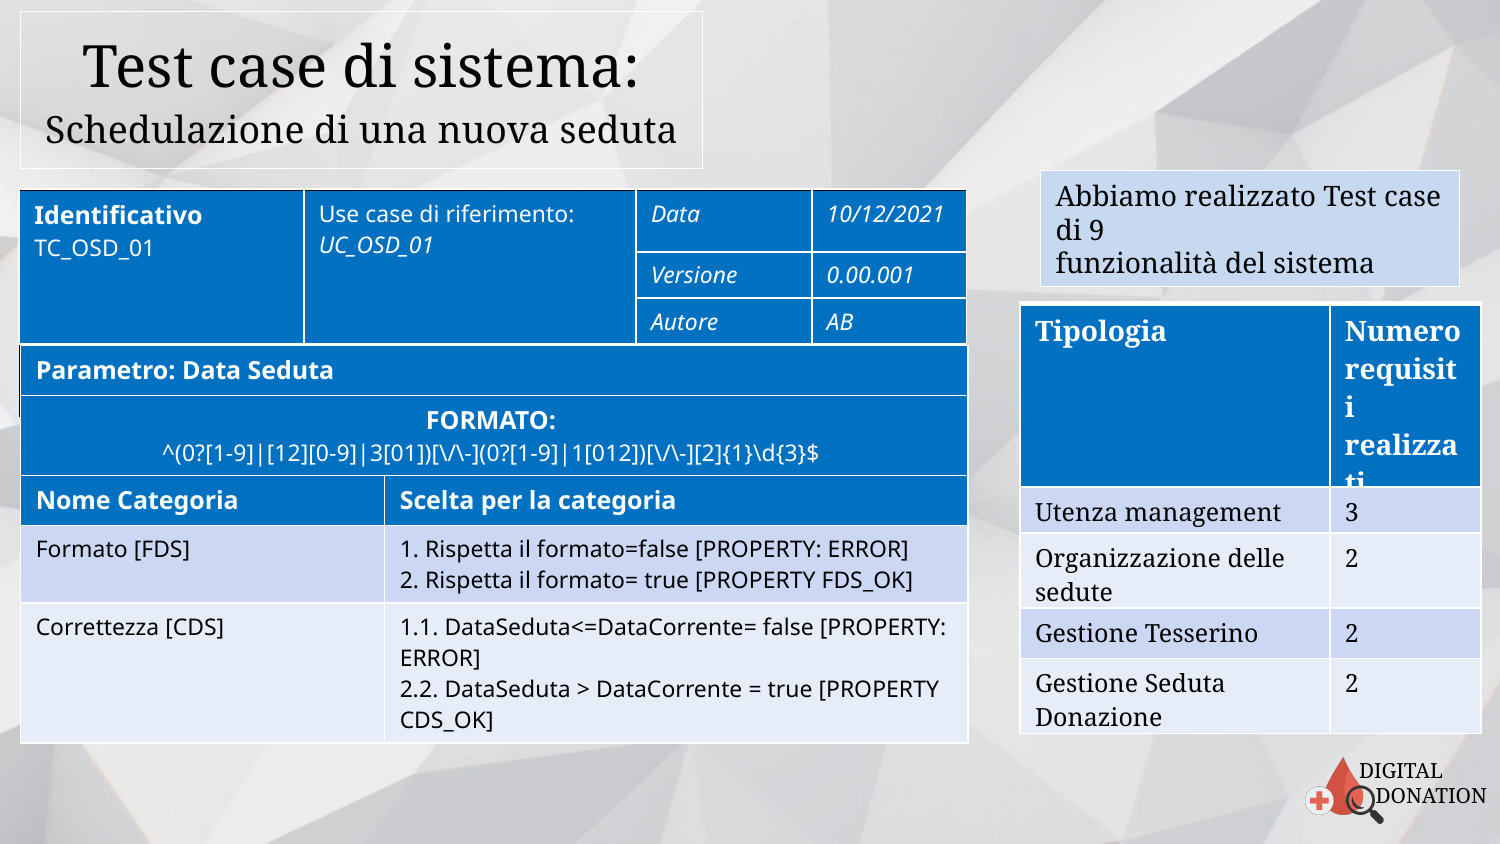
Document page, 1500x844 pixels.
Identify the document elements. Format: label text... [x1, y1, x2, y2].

table_cell Gestione Tesserino [1021, 609, 1329, 658]
table_header Numero requisiti realizzati [1331, 306, 1480, 486]
table_cell 2 [1331, 534, 1480, 607]
table_cell Nome Categoria [21, 476, 384, 525]
table_cell 2 [1331, 609, 1480, 658]
table_header Parametro: Data Seduta [21, 346, 967, 395]
table_cell Formato [FDS] [21, 526, 384, 602]
table_cell RAD [0, 0, 1500, 844]
table_cell FORMATO: ^(0?[1-9]|[12][0-9]|3[01])[\/\-](0?[1-9]|1[012])[\/\-][2]{1}\d{3}$ [21, 396, 967, 475]
table_header Tipologia [1021, 306, 1329, 486]
list Test case di sistema: Schedulazione di una nuova seduta [20, 11, 703, 169]
table_cell Gestione Seduta Donazione [1021, 659, 1329, 733]
text_box Abbiamo realizzato Test case di 9 funzionalità del sistema [1040, 170, 1460, 287]
table_cell 3 [1331, 488, 1480, 532]
table_cell Organizzazione delle sedute [1021, 534, 1329, 607]
table_cell 1. Rispetta il formato=false [PROPERTY: ERROR] 2. Rispetta il formato= true [PROPERTY FDS_OK] [385, 526, 967, 602]
table_cell Scelta per la categoria [385, 476, 967, 525]
table_cell Utenza management [1021, 488, 1329, 532]
table_cell Correttezza [CDS] [21, 604, 384, 742]
table_cell 1. DataSeduta<=DataCorrente= false [PROPERTY: ERROR] 2. DataSeduta > DataCorrente = true [PROPERTY CDS_OK] [385, 604, 967, 742]
table_header [20, 190, 966, 343]
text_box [1301, 749, 1500, 824]
table_cell 2 [1331, 659, 1480, 733]
